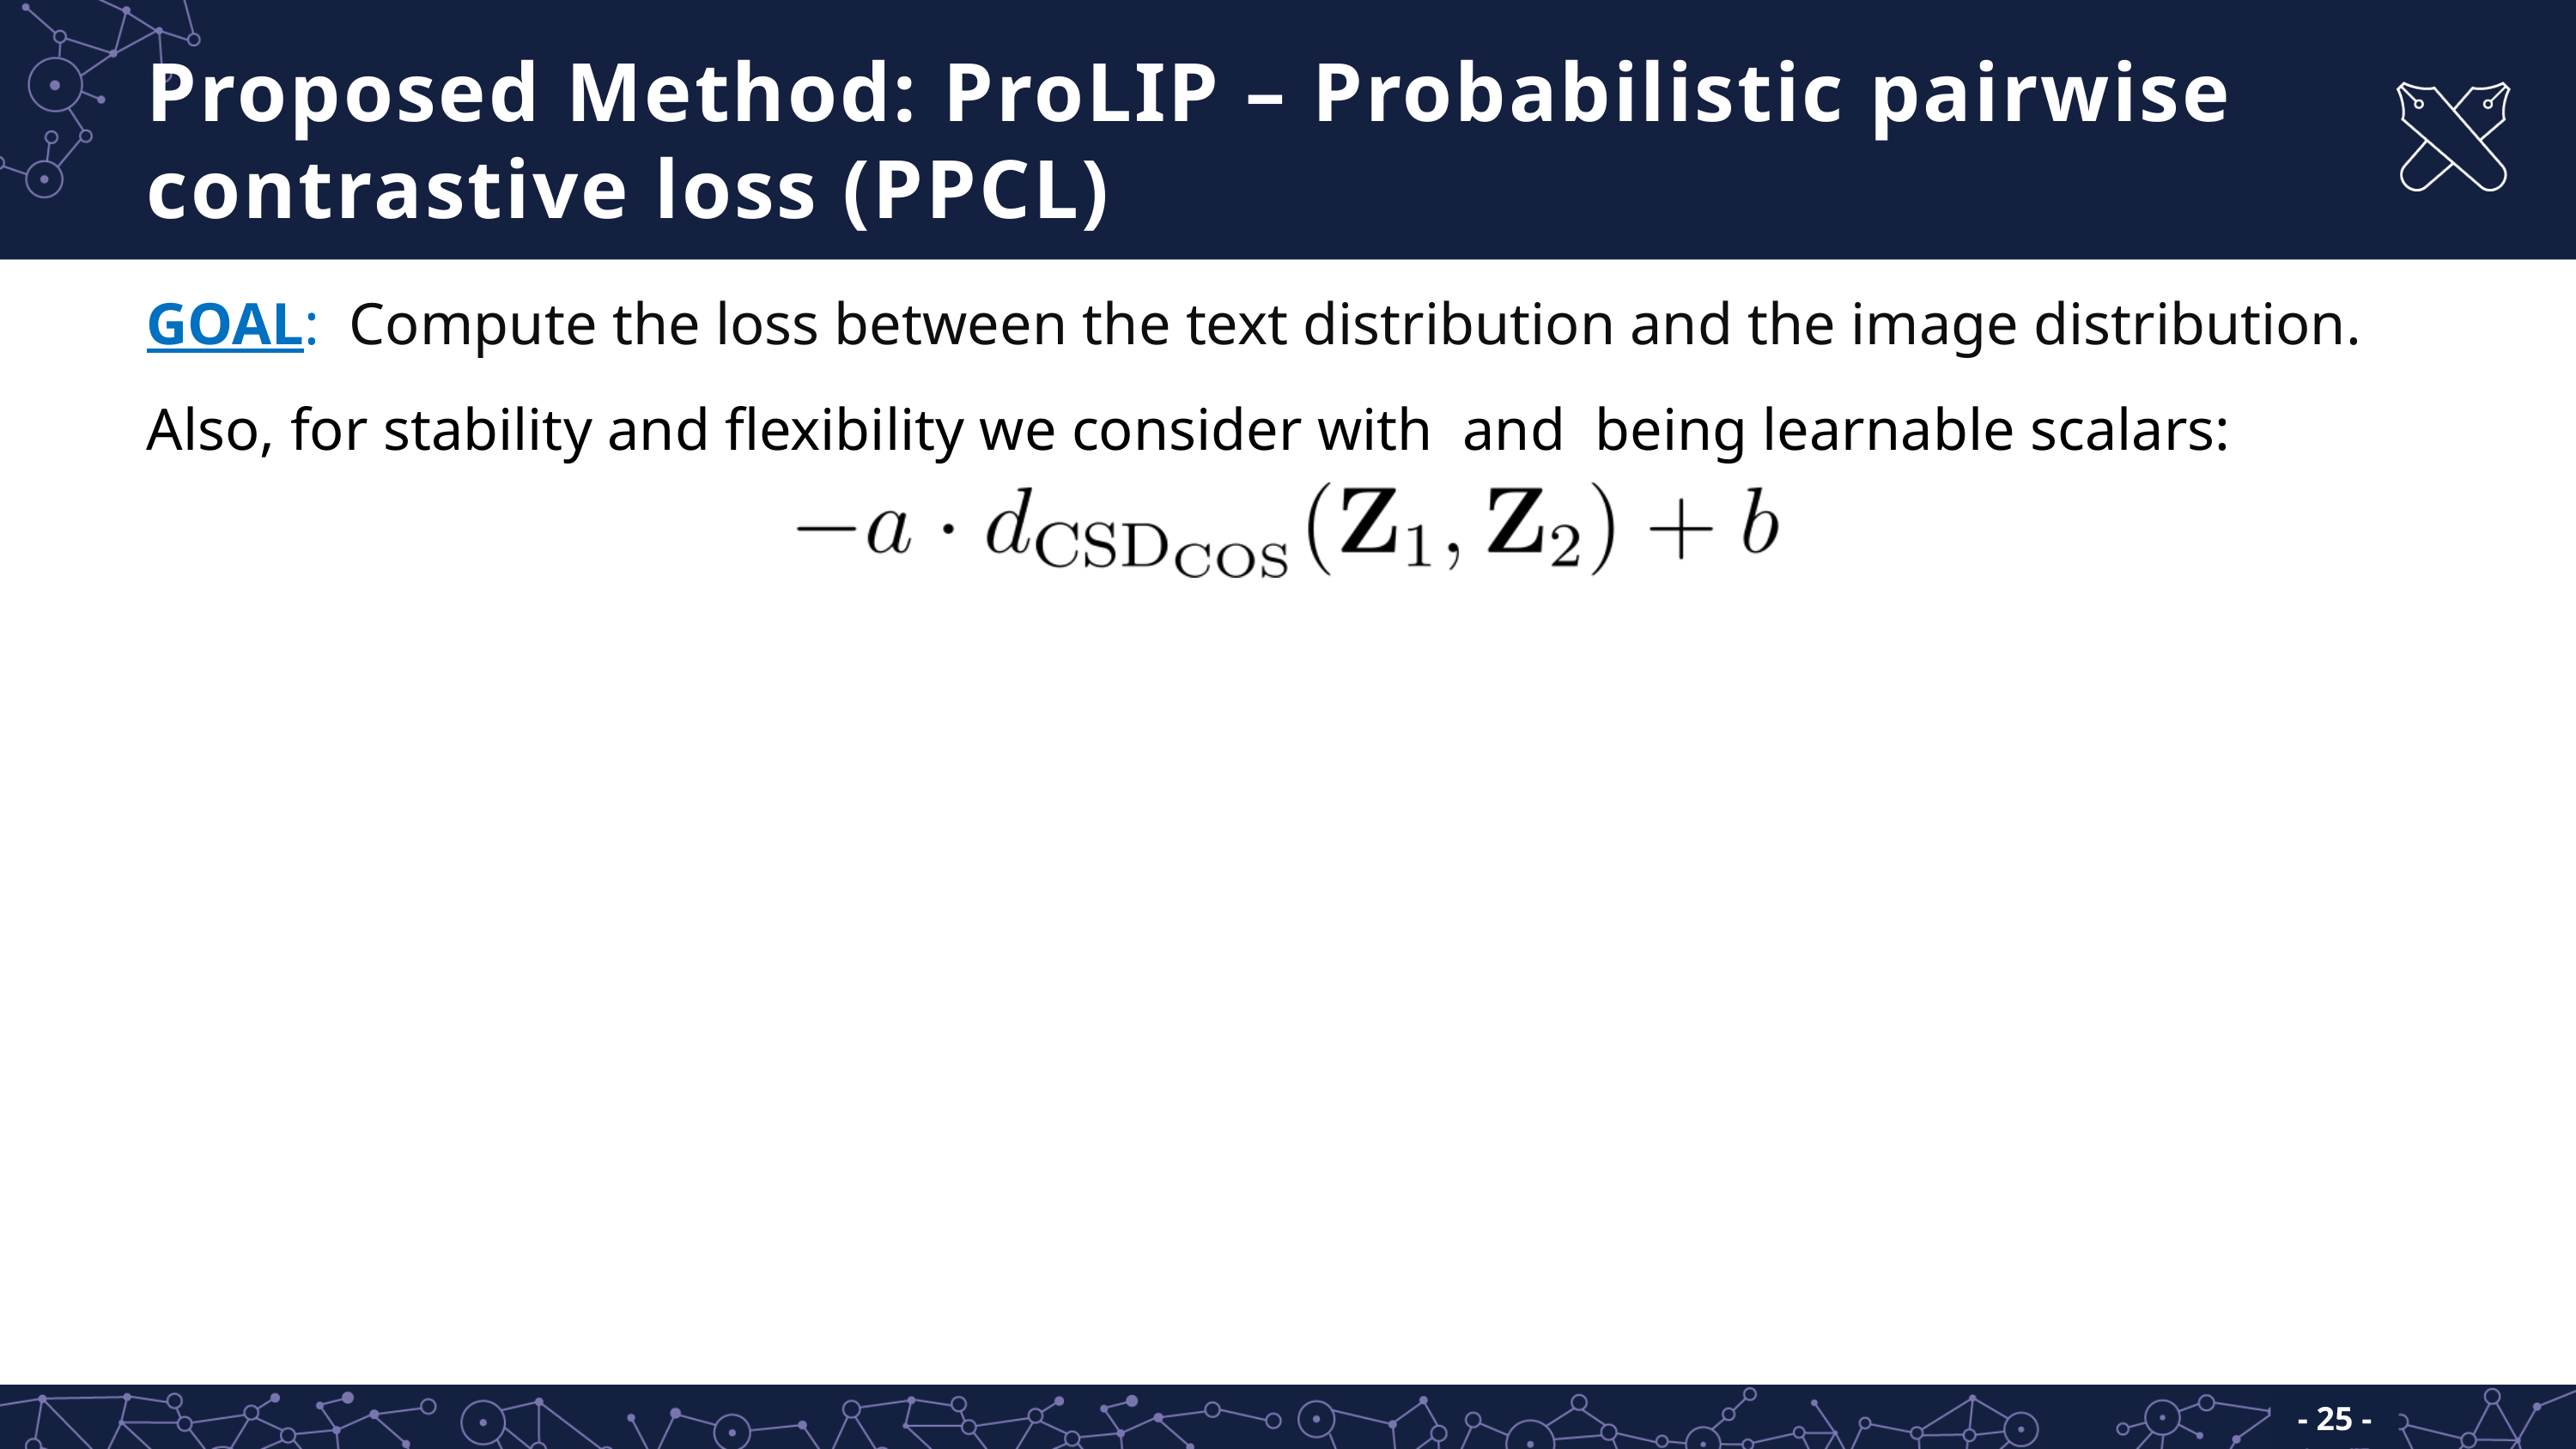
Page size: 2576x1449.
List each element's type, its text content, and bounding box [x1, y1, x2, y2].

picture [0, 1385, 2576, 1449]
picture [787, 482, 1789, 578]
picture [0, 0, 2576, 259]
slide_number - 25 - [2270, 1391, 2399, 1449]
text_box GOAL: Compute the loss between the text distribution and the image distribution. [133, 281, 2480, 362]
title Proposed Method: ProLIP – Probabilistic pairwise contrastive loss (PPCL) [133, 18, 2356, 258]
